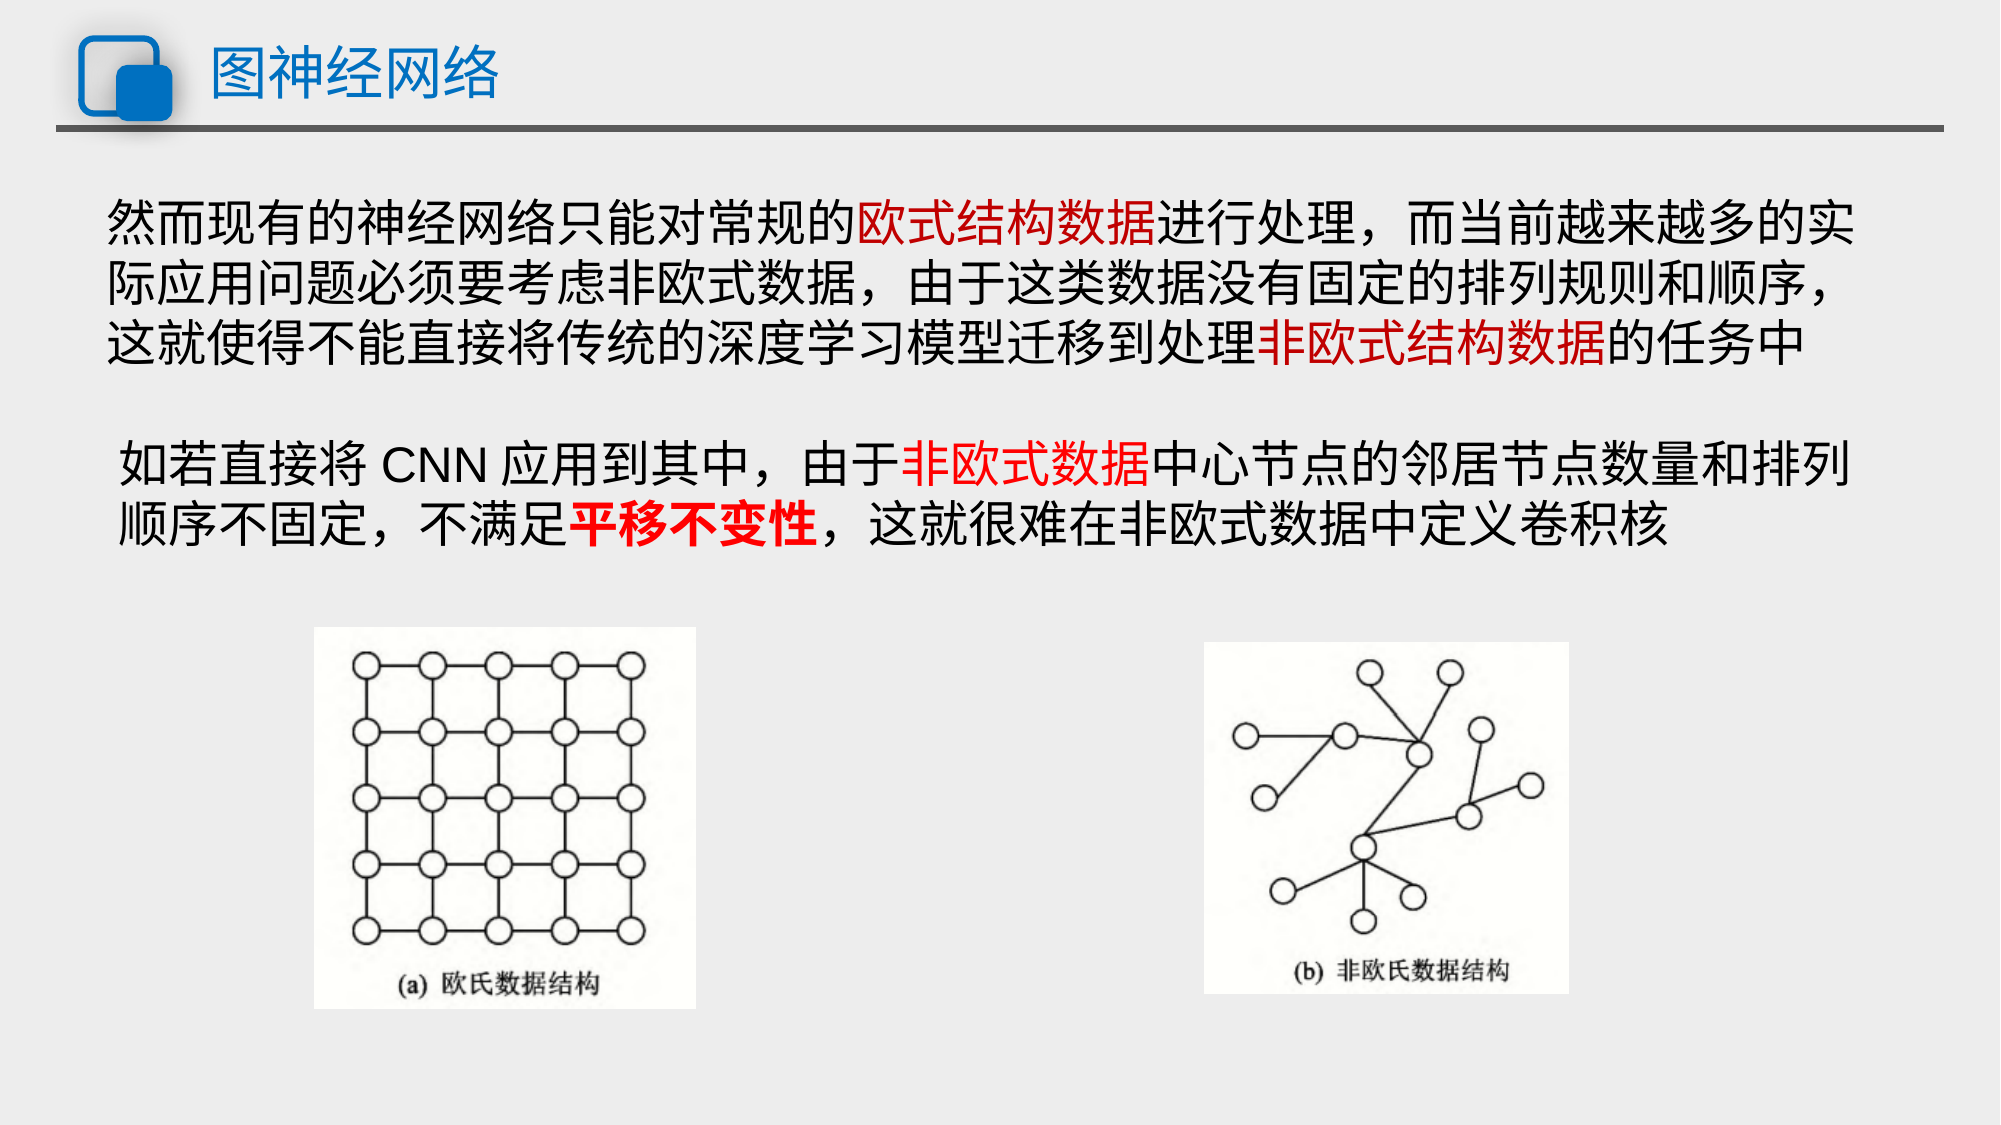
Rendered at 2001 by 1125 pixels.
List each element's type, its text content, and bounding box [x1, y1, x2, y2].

picture [1204, 642, 1569, 994]
text_box 如若直接将CNN应用到其中，由于非欧式数据中心节点的邻居节点数量和排列顺序不固定，不满足平移不变性，这就很难在非欧式数据中定义卷积核 [104, 425, 1894, 560]
text_box 然而现有的神经网络只能对常规的欧式结构数据进行处理，而当前越来越多的实际应用问题必须要考虑非欧式数据，由于这类数据没有固定的排列规则和顺序，这就使得不能直接将传统的深度学习模型迁移到处理非欧式结构数据的任务中 [91, 183, 1912, 379]
title 图神经网络 [194, 28, 974, 124]
picture [313, 627, 696, 1009]
